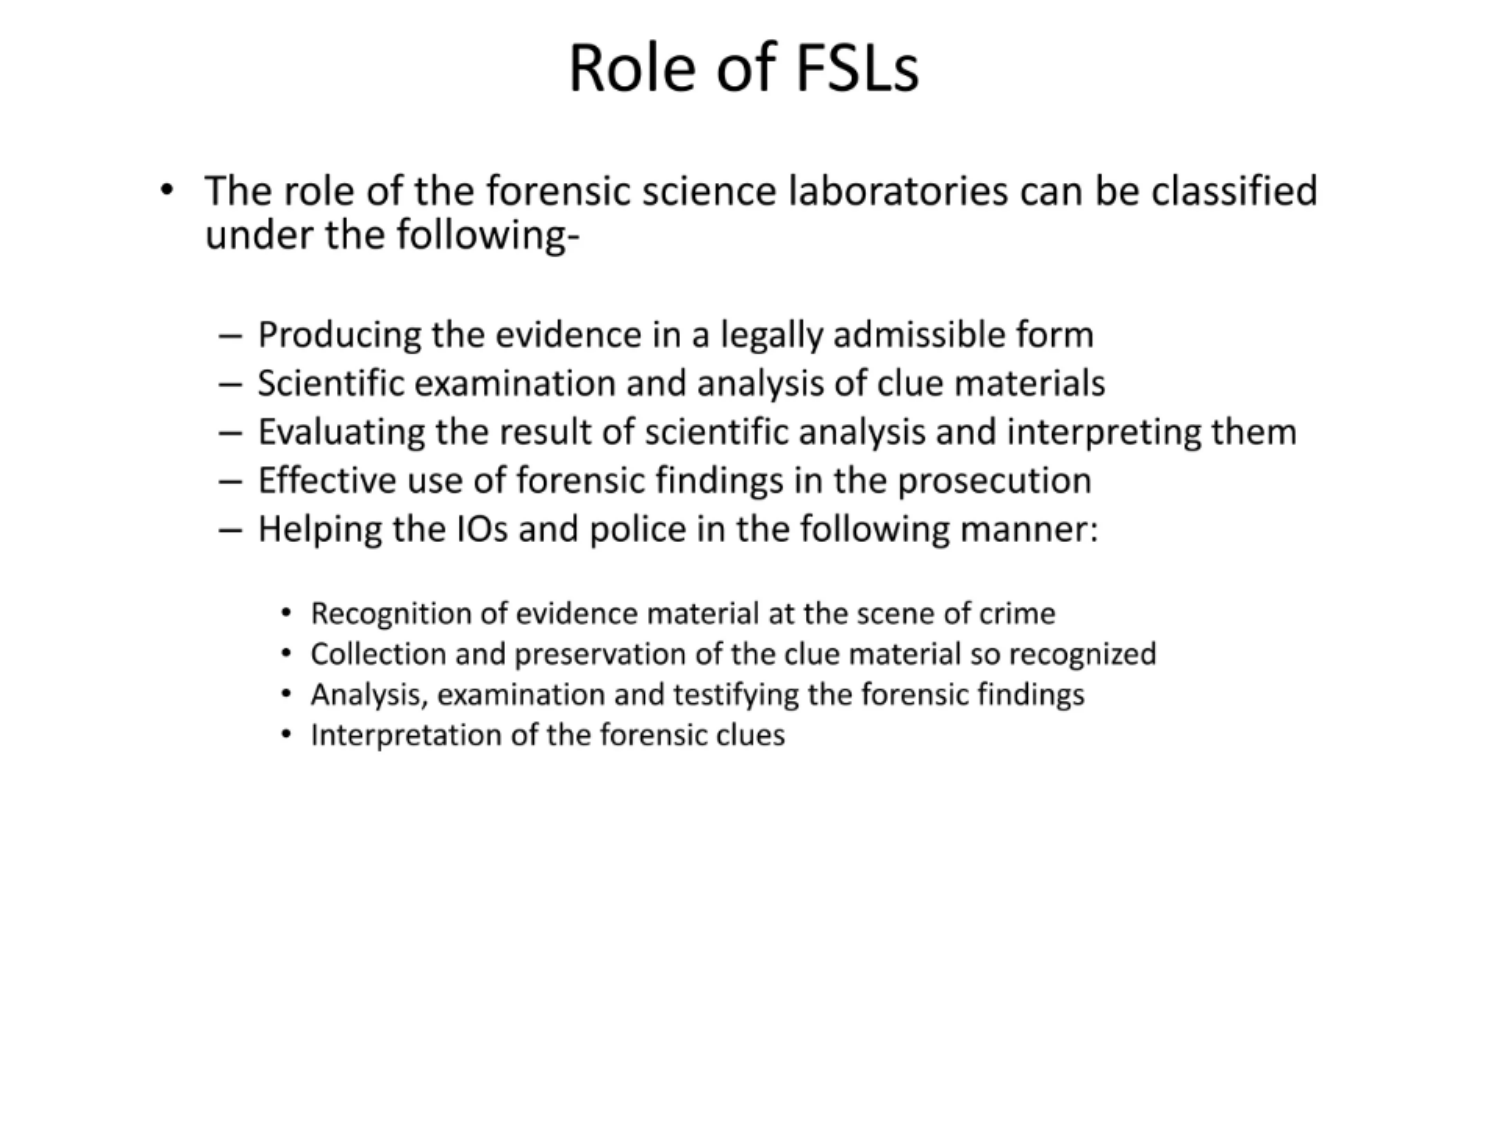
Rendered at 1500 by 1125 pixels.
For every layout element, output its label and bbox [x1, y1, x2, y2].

picture [149, 24, 1324, 762]
